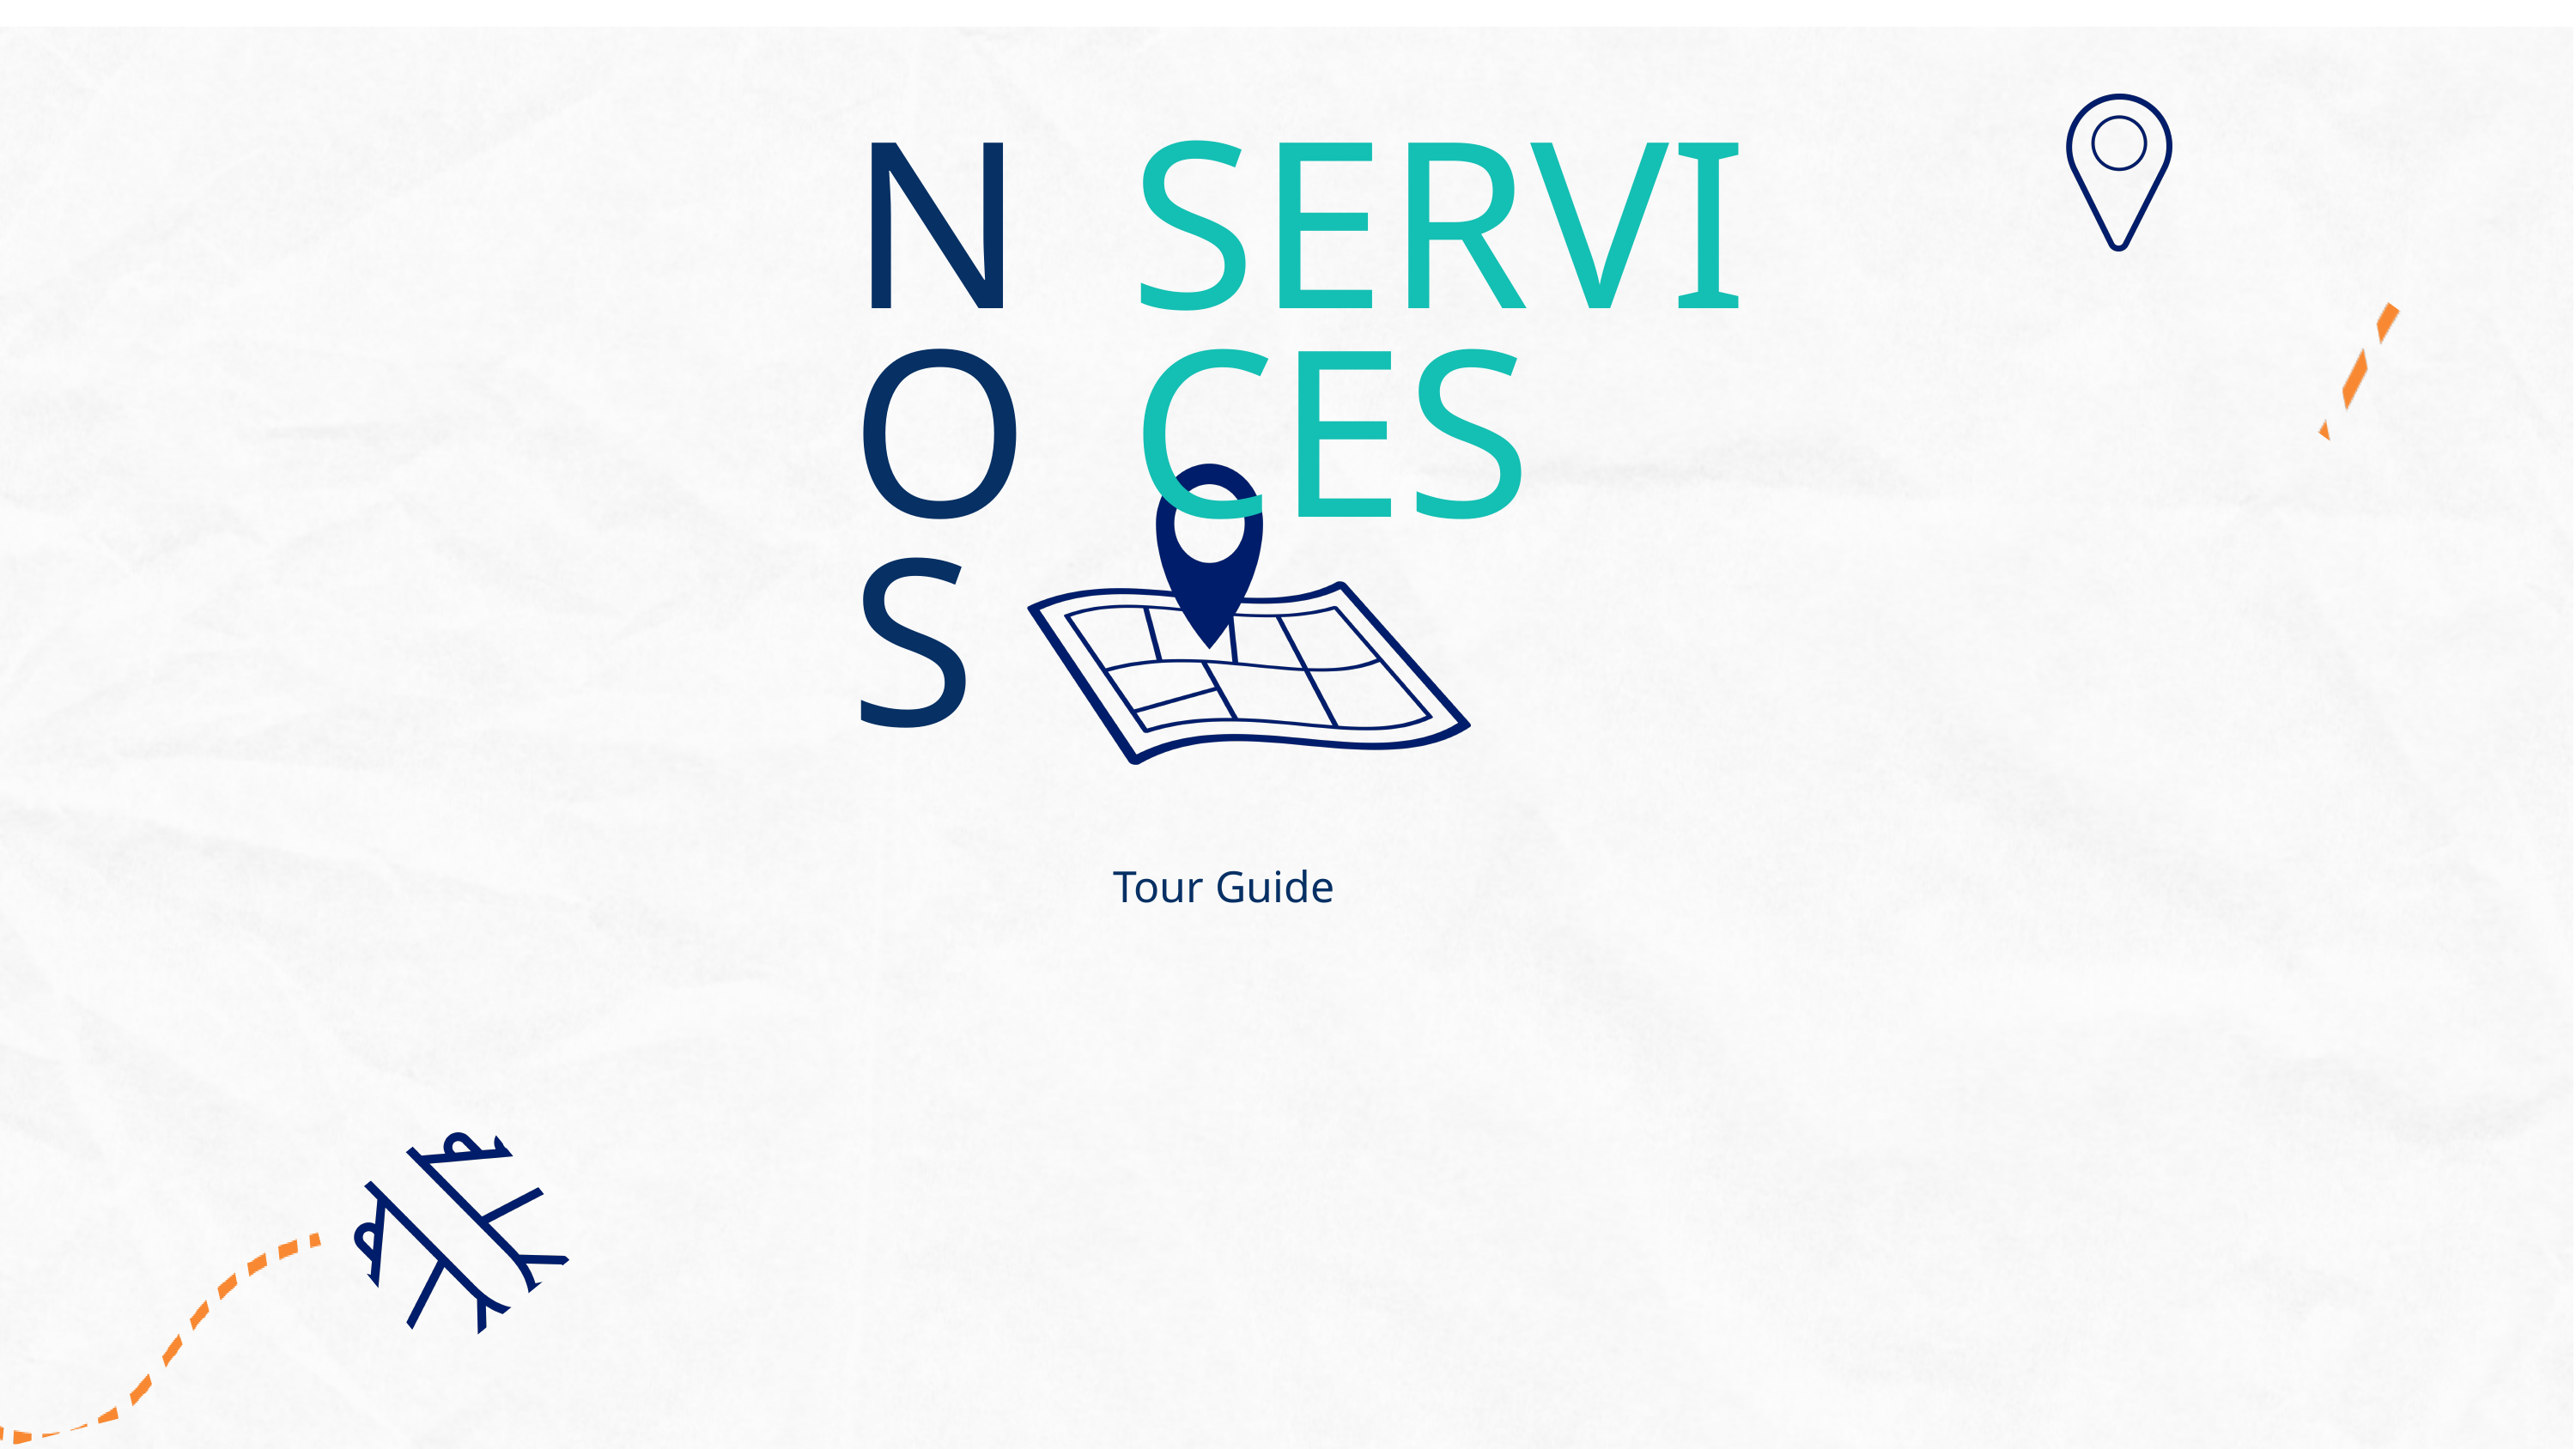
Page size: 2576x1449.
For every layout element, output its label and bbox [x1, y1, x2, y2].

text_box [2063, 94, 2576, 430]
picture [0, 26, 2576, 1449]
text_box [0, 1139, 549, 1407]
